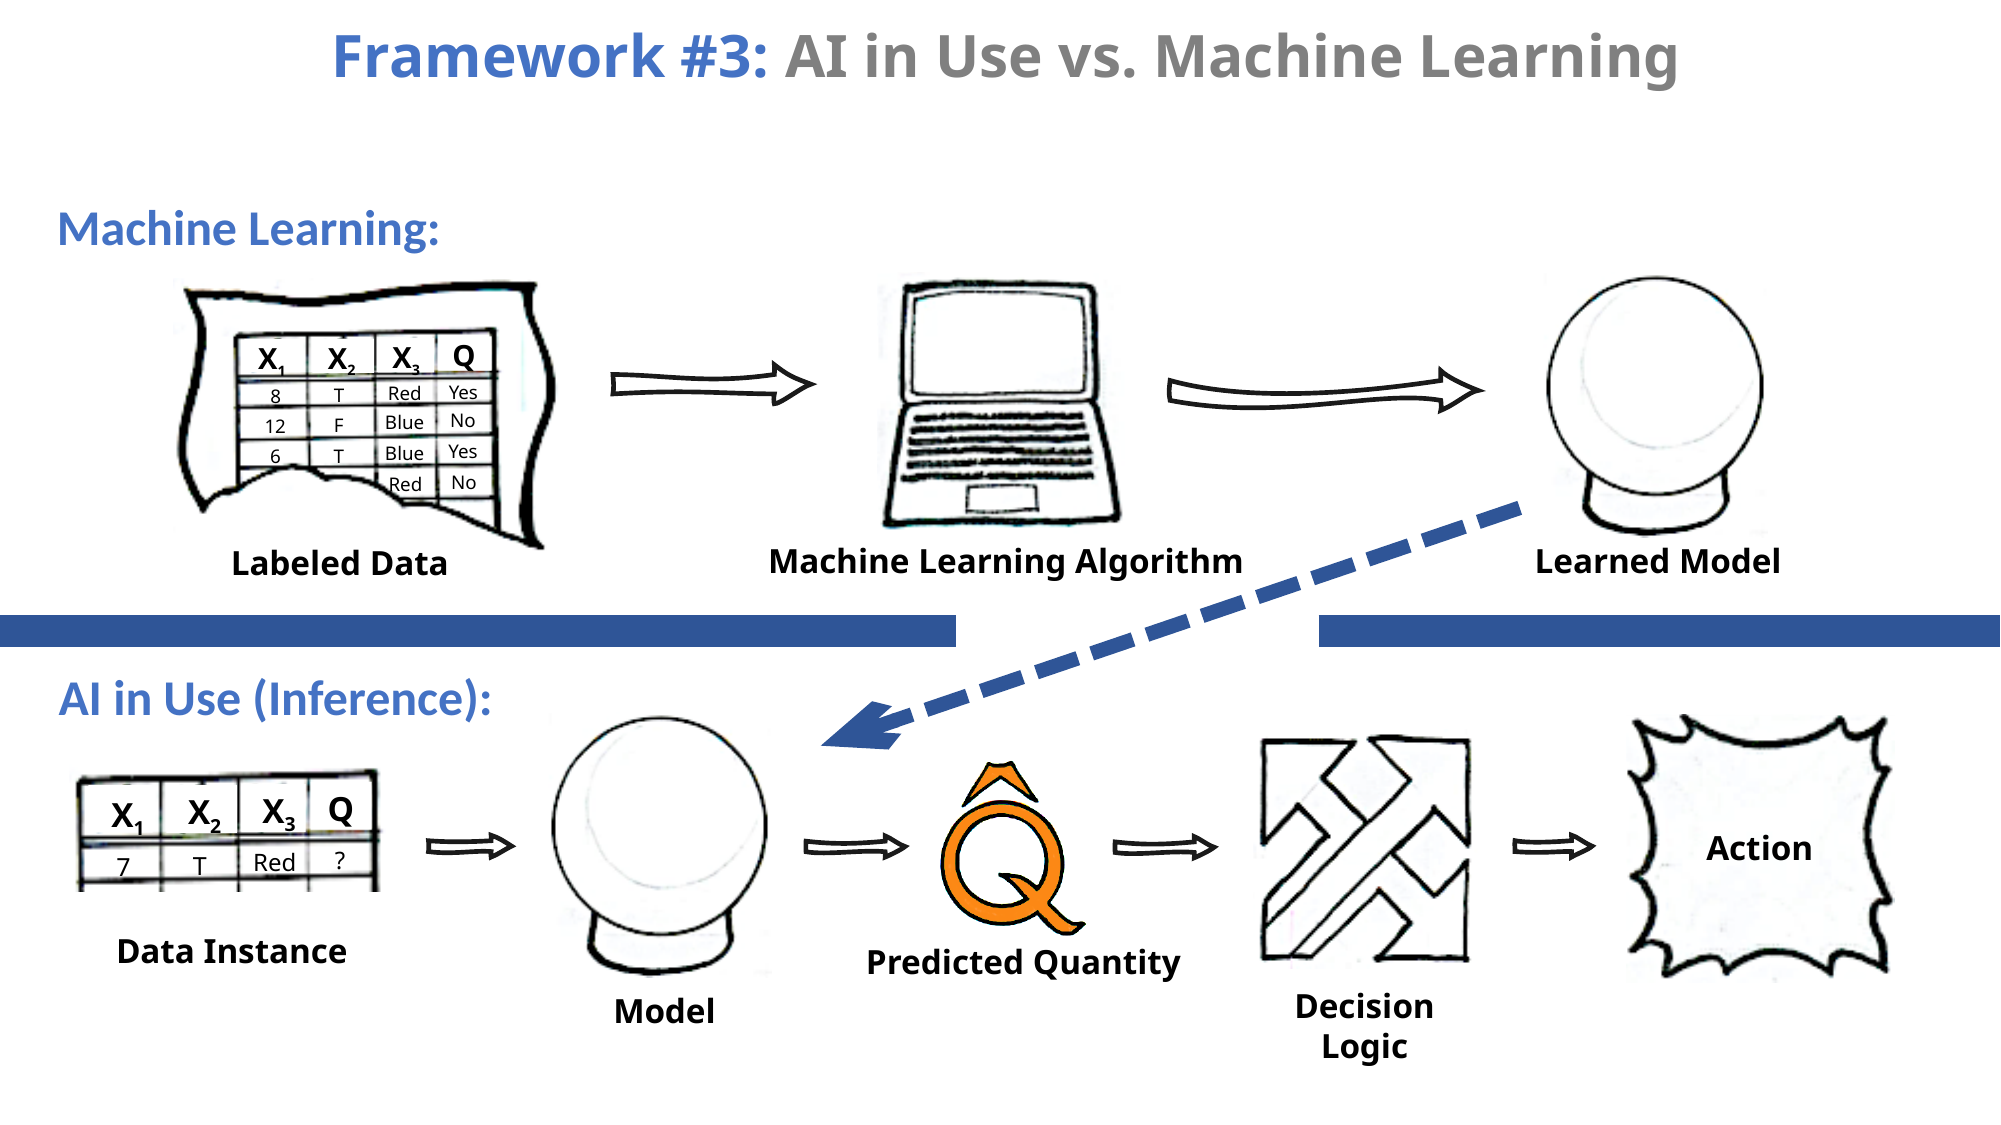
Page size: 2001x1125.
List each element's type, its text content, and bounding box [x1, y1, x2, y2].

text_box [1515, 272, 1802, 589]
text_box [173, 278, 565, 590]
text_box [828, 759, 1219, 990]
text_box Machine Learning: [42, 188, 635, 263]
text_box [804, 840, 828, 854]
text_box Framework #3: AI in Use vs. Machine Learning [246, 19, 1768, 150]
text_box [69, 764, 394, 979]
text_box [546, 712, 772, 1039]
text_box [750, 272, 1263, 589]
text_box AI in Use (Inference): [43, 658, 637, 733]
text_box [1626, 714, 1895, 983]
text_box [1248, 729, 1481, 1028]
text_box [1263, 368, 1482, 413]
text_box [1513, 833, 1595, 859]
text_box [820, 507, 1520, 746]
text_box [611, 373, 750, 396]
text_box [427, 833, 514, 859]
